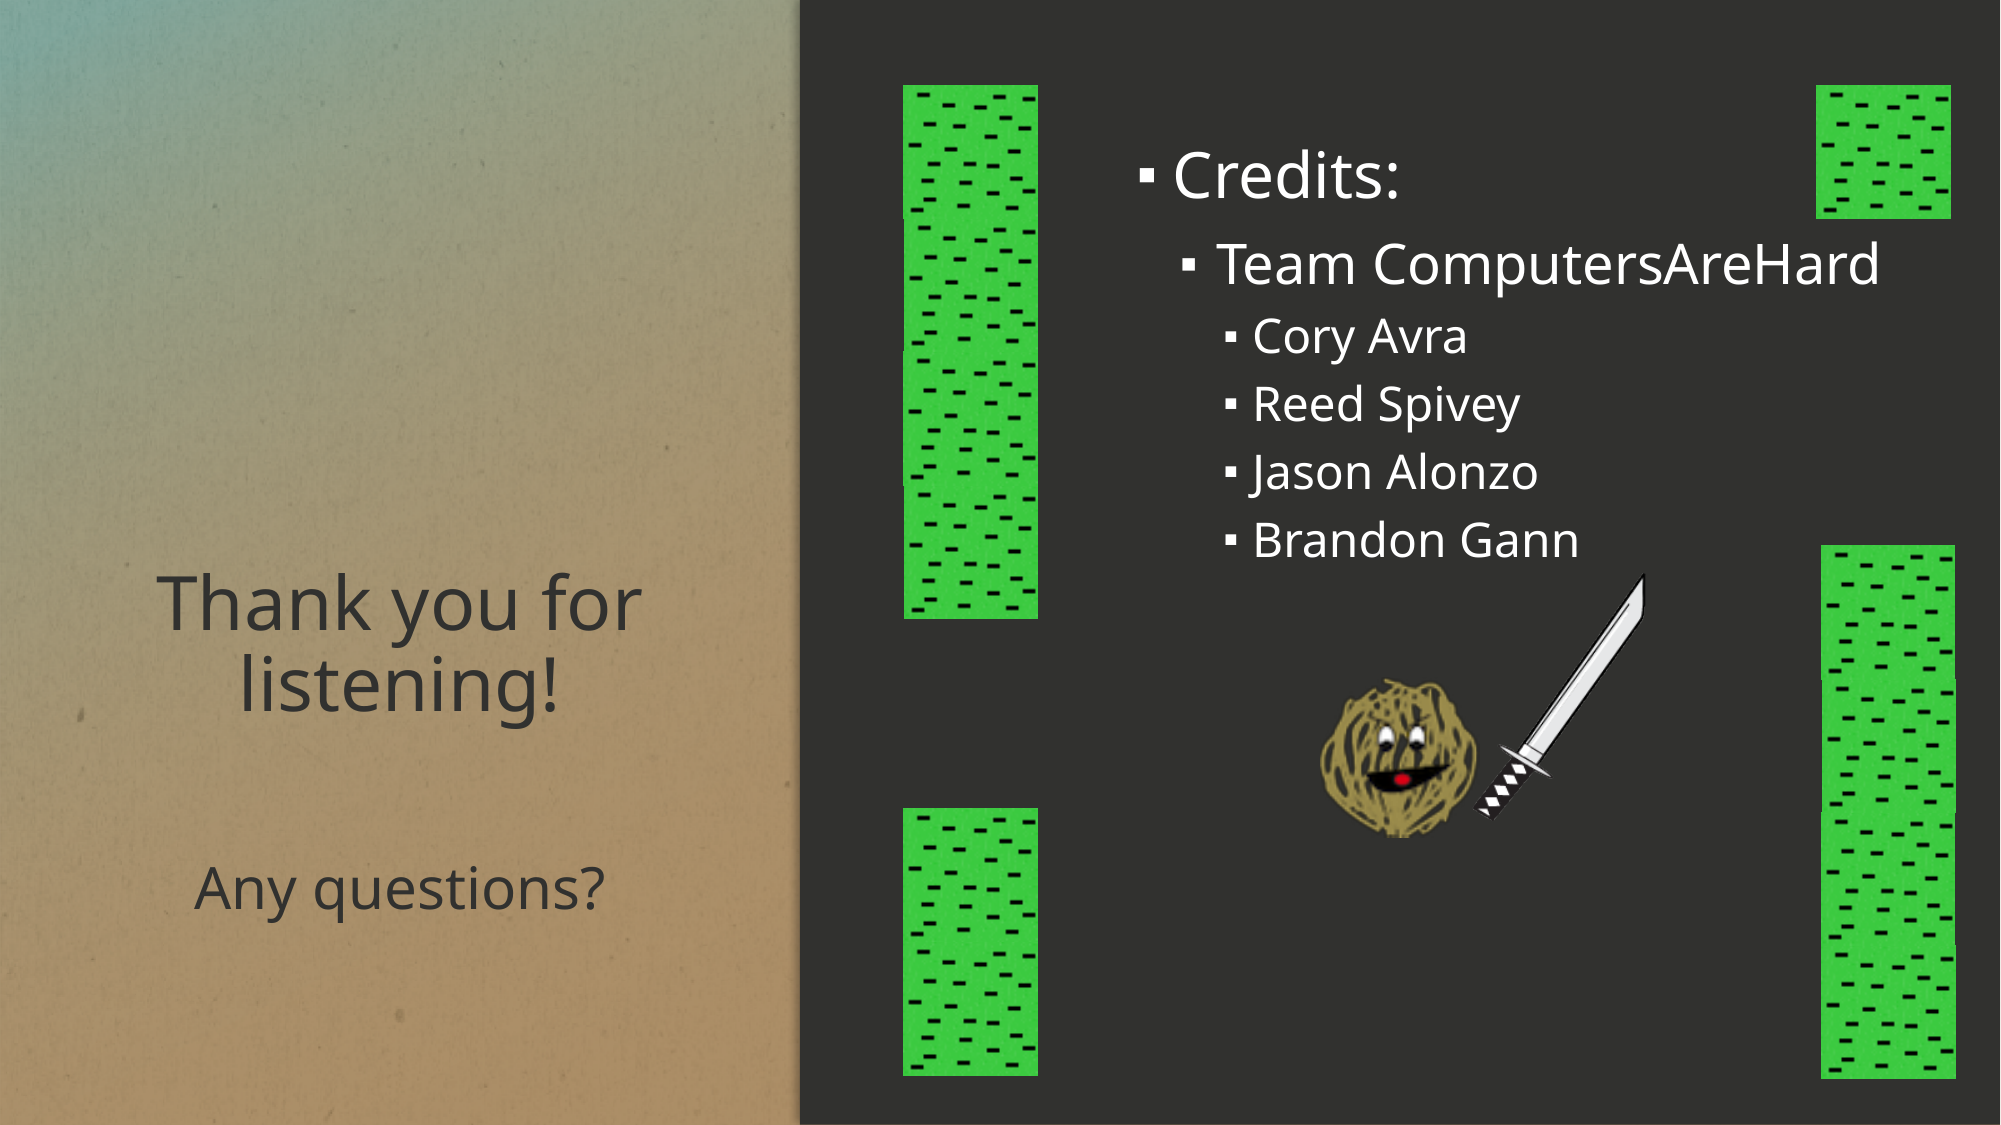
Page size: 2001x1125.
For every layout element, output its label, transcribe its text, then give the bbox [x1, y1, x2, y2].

list Any questions? [99, 757, 700, 1013]
picture [903, 85, 1038, 619]
picture [1320, 573, 1646, 838]
list Credits: Team ComputersAreHard Cory Avra Reed Spivey Jason Alonzo Brandon Gann [1121, 135, 1928, 619]
title Thank you for listening! [99, 435, 700, 735]
picture [1816, 85, 1951, 219]
picture [903, 808, 1038, 1076]
picture [0, 0, 799, 1125]
picture [1821, 545, 1956, 1080]
